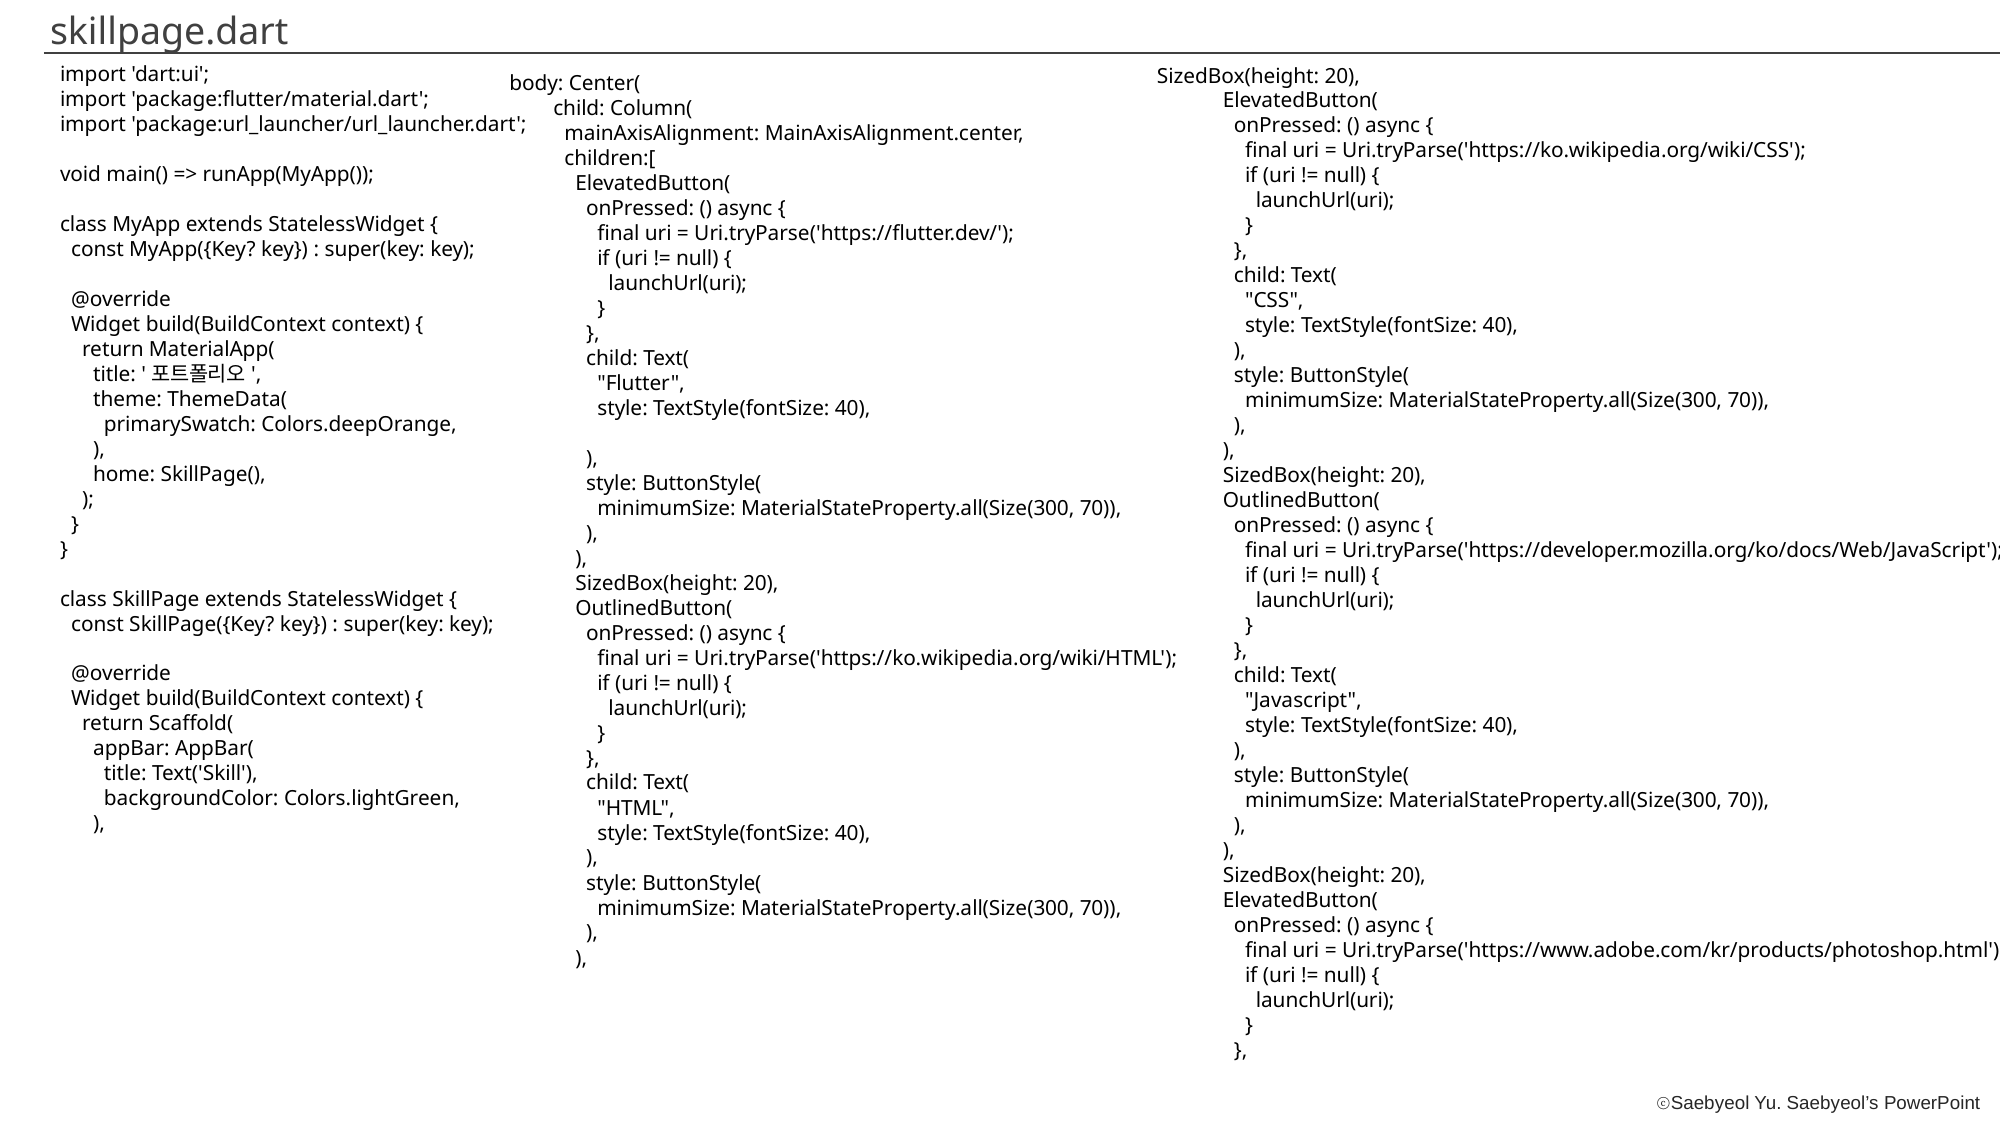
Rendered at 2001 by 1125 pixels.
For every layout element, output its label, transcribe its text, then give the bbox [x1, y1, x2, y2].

text_box import 'dart:ui'; import 'package:flutter/material.dart'; import 'package:url_launcher/url_launcher.dart'; void main() => runApp(MyApp()); class MyApp extends StatelessWidget { const MyApp({Key? key}) : super(key: key); @override Widget build(BuildContext context) { return MaterialApp( title: '포트폴리오', theme: ThemeData( primarySwatch: Colors.deepOrange, ), home: SkillPage(), ); } } class SkillPage extends StatelessWidget { const SkillPage({Key? key}) : super(key: key); @override Widget build(BuildContext context) { return Scaffold( appBar: AppBar( title: Text('Skill'), backgroundColor: Colors.lightGreen, ), [45, 54, 711, 843]
text_box SizedBox(height: 20), ElevatedButton( onPressed: () async { final uri = Uri.tryParse('https://ko.wikipedia.org/wiki/CSS'); if (uri != null) { launchUrl(uri); } }, child: Text( "CSS", style: TextStyle(fontSize: 40), ), style: ButtonStyle( minimumSize: MaterialStateProperty.all(Size(300, 70)), ), ), SizedBox(height: 20), OutlinedButton( onPressed: () async { final uri = Uri.tryParse('https://developer.mozilla.org/ko/docs/Web/JavaScript'); if (uri != null) { launchUrl(uri); } }, child: Text( "Javascript", style: TextStyle(fontSize: 40), ), style: ButtonStyle( minimumSize: MaterialStateProperty.all(Size(300, 70)), ), ), SizedBox(height: 20), ElevatedButton( onPressed: () async { final uri = Uri.tryParse('https://www.adobe.com/kr/products/photoshop.html'); if (uri != null) { launchUrl(uri); } }, [1142, 54, 2000, 1069]
text_box body: Center( child: Column( mainAxisAlignment: MainAxisAlignment.center, children:[ ElevatedButton( onPressed: () async { final uri = Uri.tryParse('https://flutter.dev/'); if (uri != null) { launchUrl(uri); } }, child: Text( "Flutter", style: TextStyle(fontSize: 40), ), style: ButtonStyle( minimumSize: MaterialStateProperty.all(Size(300, 70)), ), ), SizedBox(height: 20), OutlinedButton( onPressed: () async { final uri = Uri.tryParse('https://ko.wikipedia.org/wiki/HTML'); if (uri != null) { launchUrl(uri); } }, child: Text( "HTML", style: TextStyle(fontSize: 40), ), style: ButtonStyle( minimumSize: MaterialStateProperty.all(Size(300, 70)), ), ), [494, 62, 1142, 977]
text_box skillpage.dart [35, 0, 304, 60]
